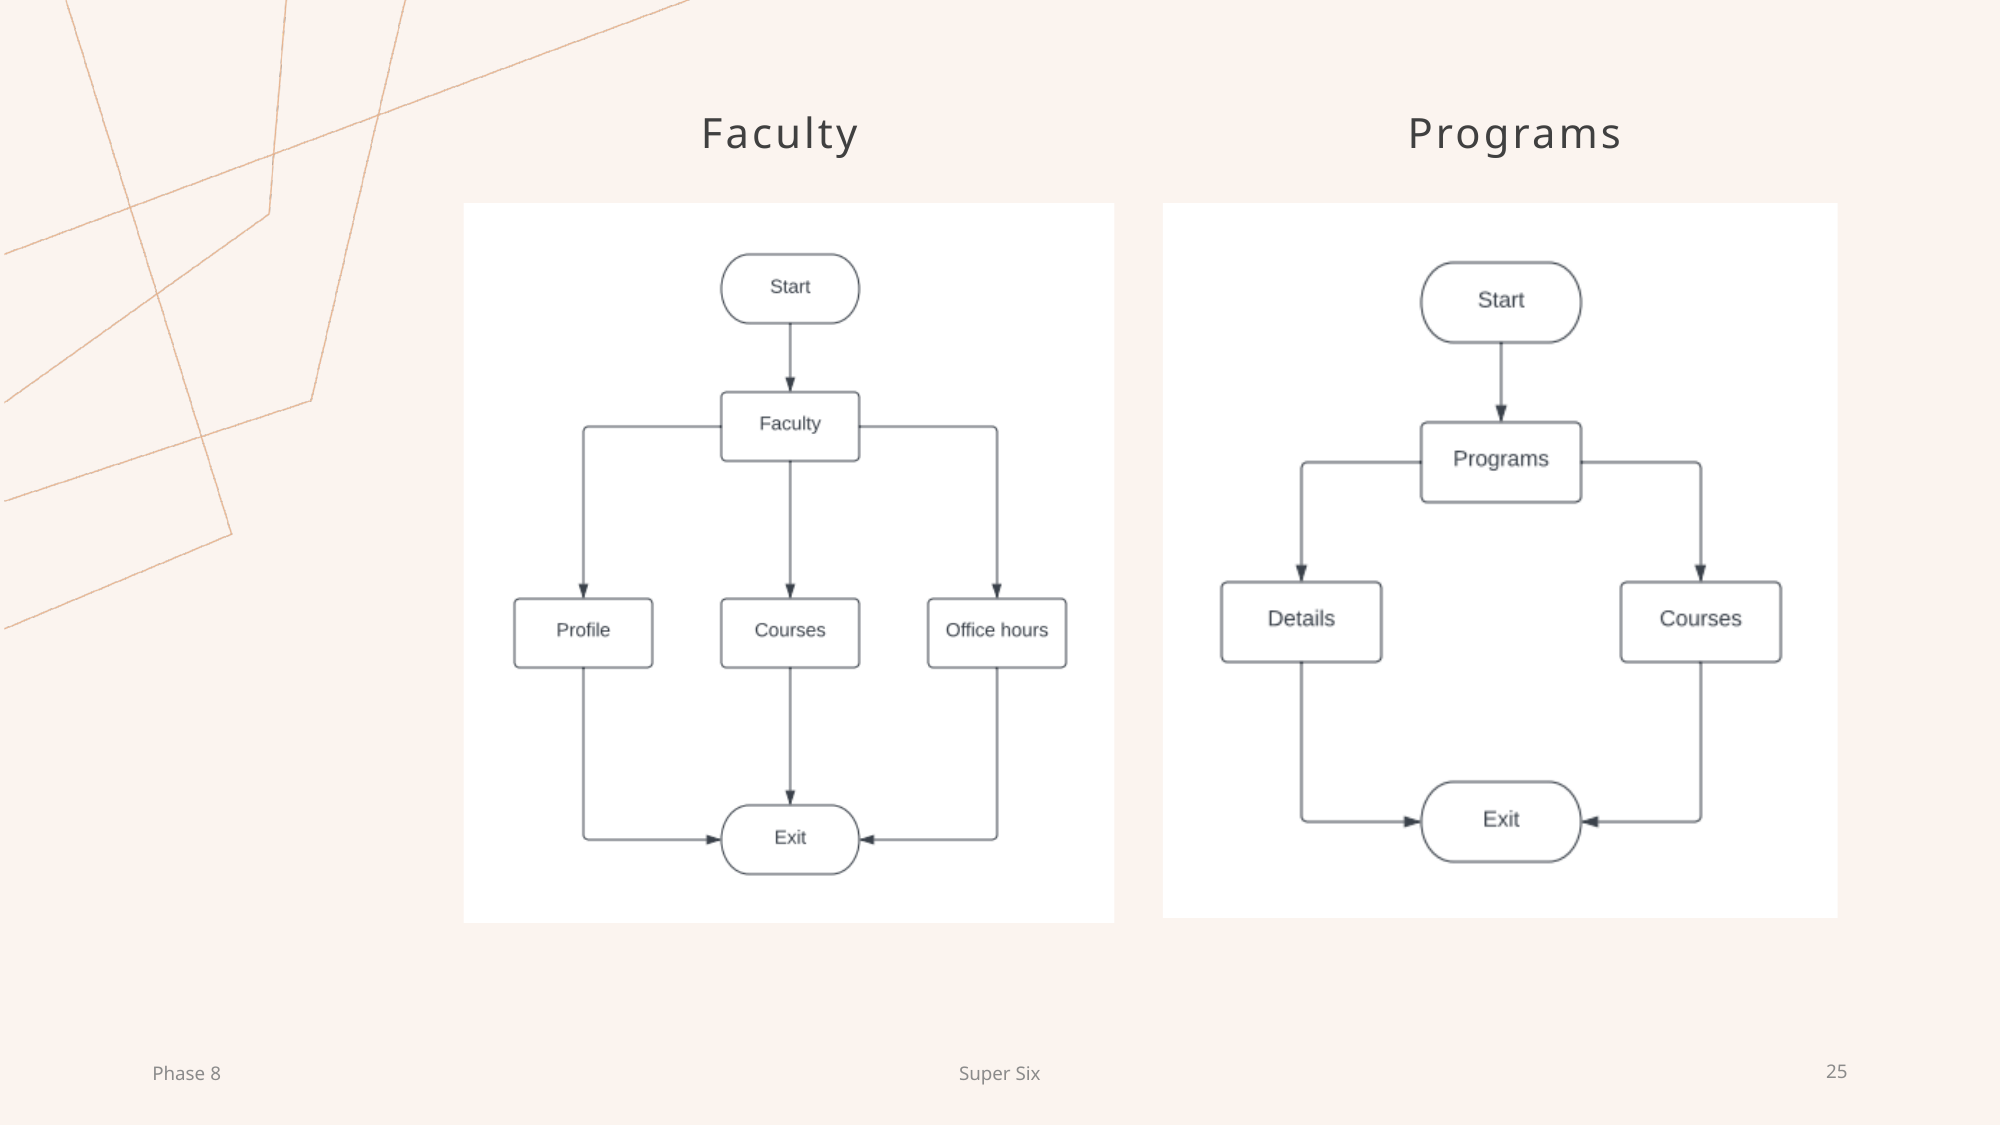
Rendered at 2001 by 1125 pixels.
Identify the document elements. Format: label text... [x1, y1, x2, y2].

picture [4, 0, 721, 642]
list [1162, 203, 1838, 918]
footer Super Six [662, 1042, 1338, 1103]
slide_number Phase 8 [137, 1042, 588, 1103]
list Faculty [463, 29, 1108, 165]
list Programs [1190, 29, 1838, 165]
slide_number 24 [1412, 1042, 1863, 1103]
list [463, 203, 1115, 923]
